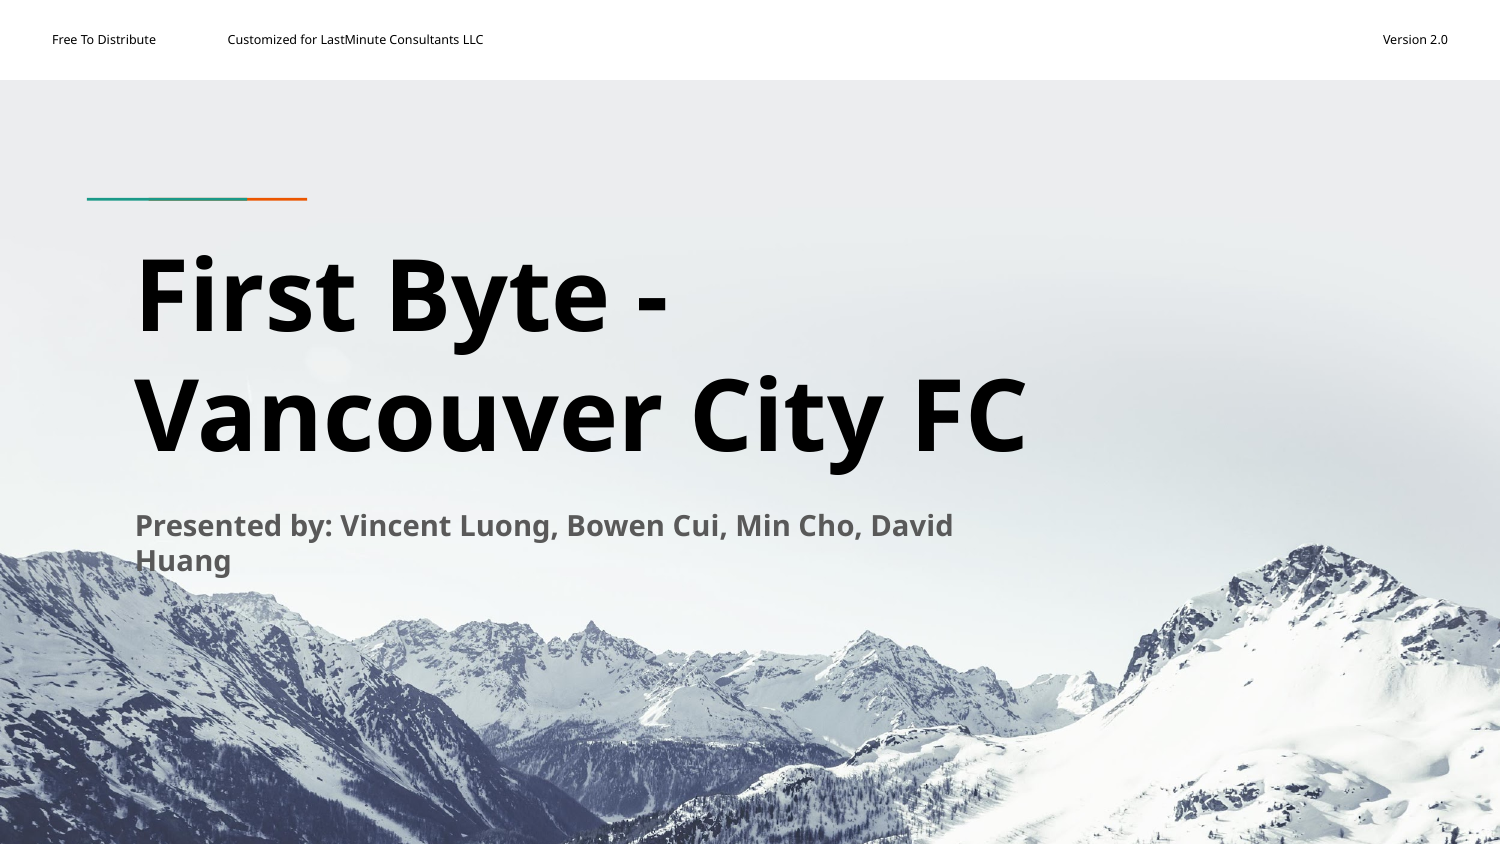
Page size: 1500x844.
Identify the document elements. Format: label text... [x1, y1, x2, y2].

picture [0, 80, 1500, 844]
title First Byte - Vancouver City FC [119, 216, 1233, 490]
subtitle Presented by: Vincent Luong, Bowen Cui, Min Cho, David Huang [119, 491, 996, 581]
